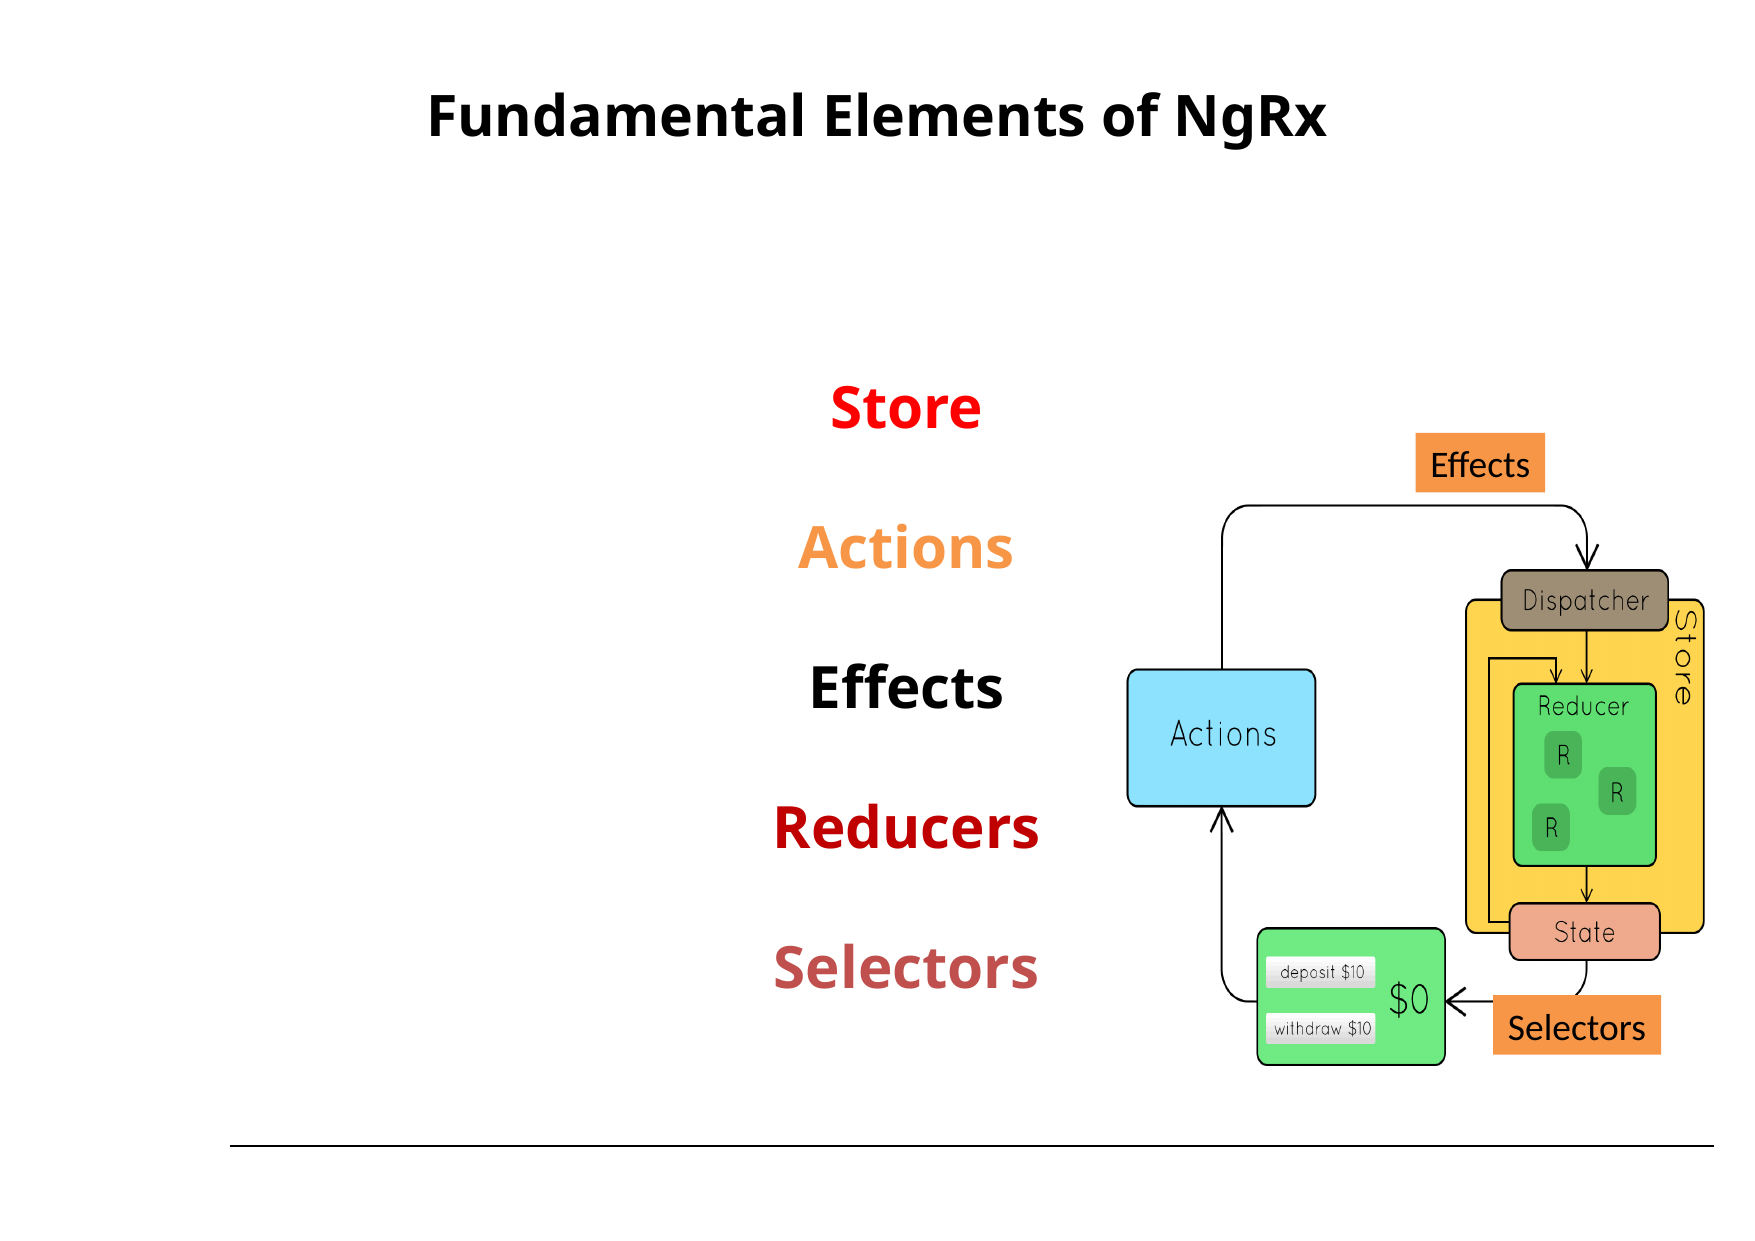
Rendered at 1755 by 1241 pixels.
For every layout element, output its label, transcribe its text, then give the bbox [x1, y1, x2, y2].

picture [1051, 469, 1755, 1083]
title Fundamental Elements of NgRx [75, 79, 1679, 219]
text_box Effects [1415, 432, 1546, 468]
list Store Actions Effects Reducers Selectors [177, 370, 1637, 1198]
